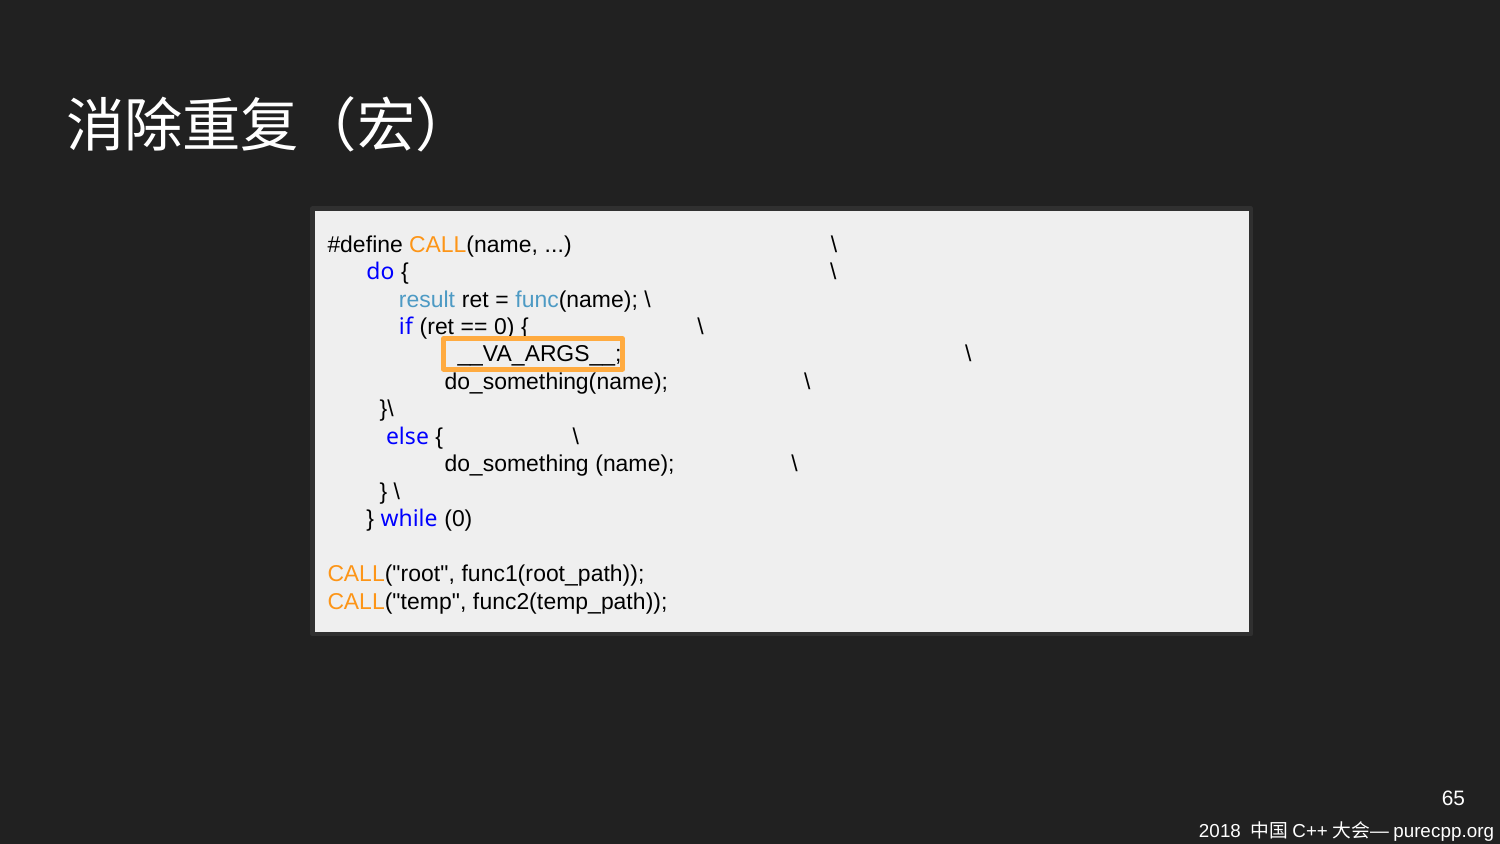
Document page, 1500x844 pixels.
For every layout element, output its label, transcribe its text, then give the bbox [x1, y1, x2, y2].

text_box [443, 338, 623, 370]
slide_number 65 [1389, 764, 1480, 830]
text_box #define CALL(name, ...) \ do { \ result ret = func(name); \ if (ret == 0) { \ __VA_ARGS__; \ do_something(name); \ }\ else { \ do_something (name); \ } \ } while (0) CALL("root", func1(root_path)); CALL("temp", func2(temp_path)); [312, 208, 1251, 634]
title 消除重复（宏） [51, 72, 1449, 167]
